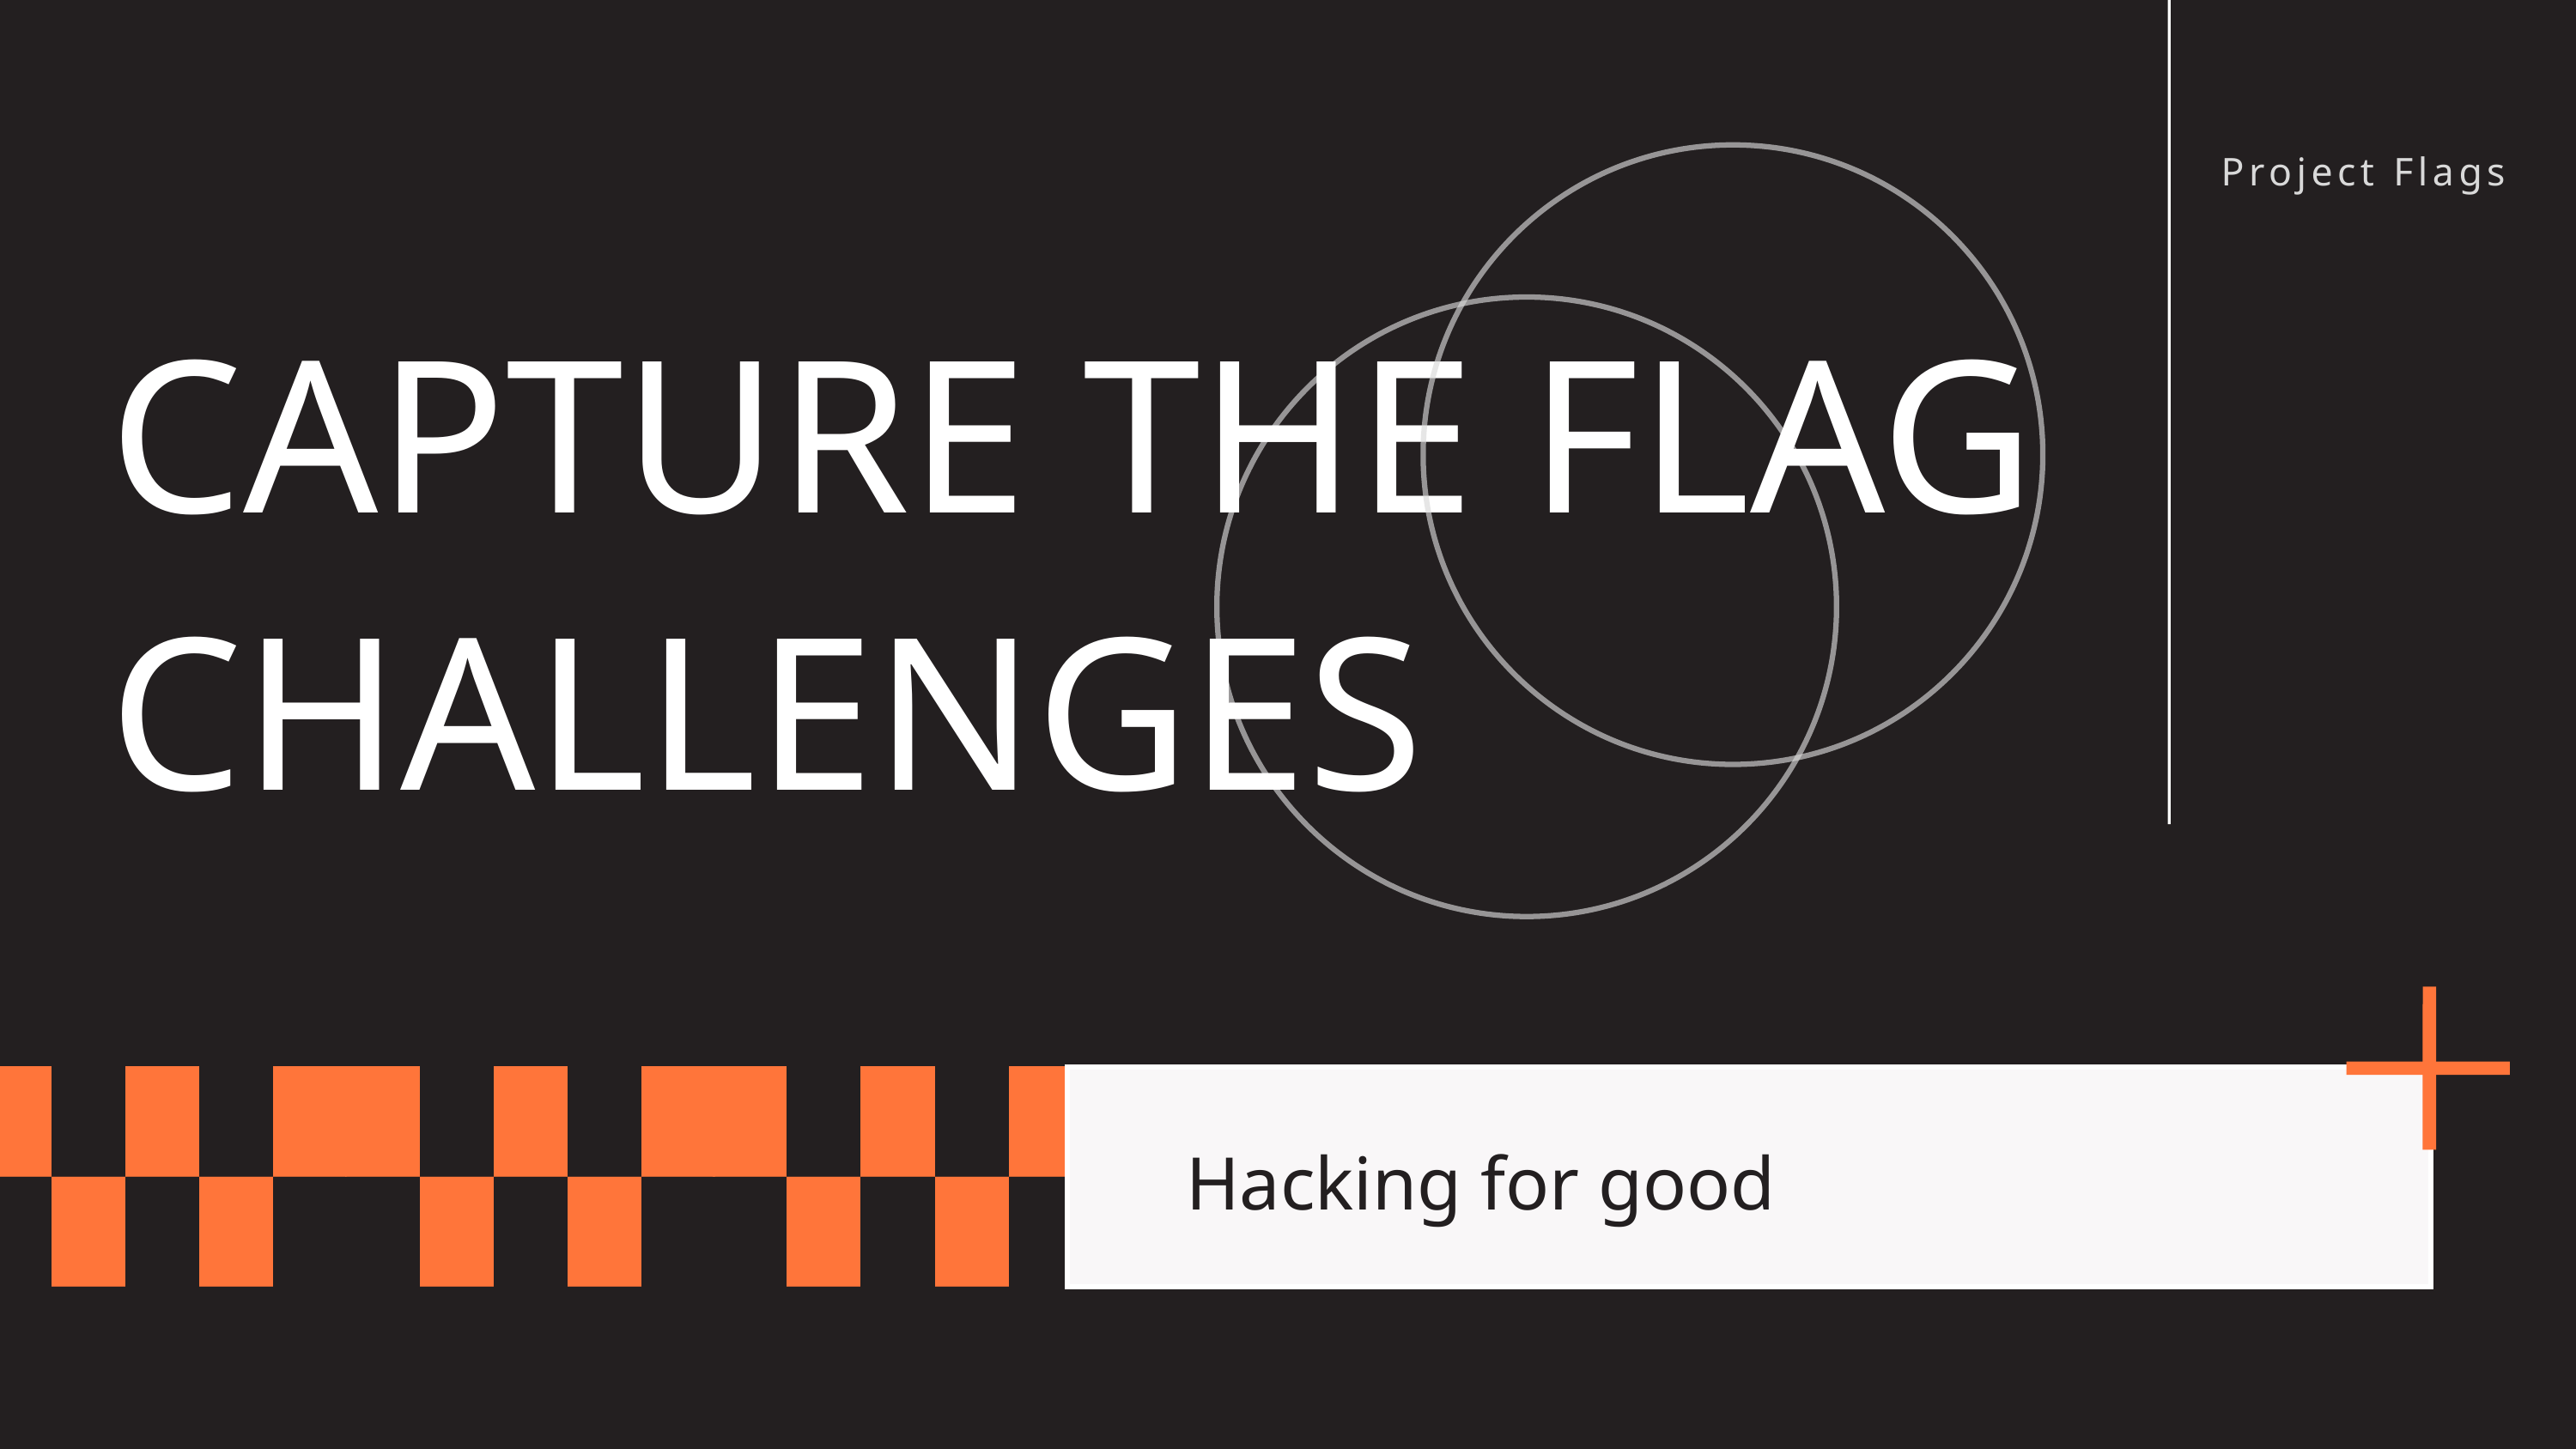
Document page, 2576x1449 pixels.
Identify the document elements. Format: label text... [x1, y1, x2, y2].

text_box CAPTURE THE FLAG CHALLENGES [1840, 278, 2170, 833]
text_box [347, 1066, 715, 1287]
text_box CAPTURE THE FLAG CHALLENGES [109, 278, 1419, 833]
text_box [1216, 296, 1838, 917]
text_box Project Flags [2207, 139, 2506, 193]
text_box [1423, 144, 2044, 765]
text_box [0, 1066, 347, 1287]
text_box [715, 1066, 1065, 1287]
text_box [1066, 1066, 2432, 1288]
